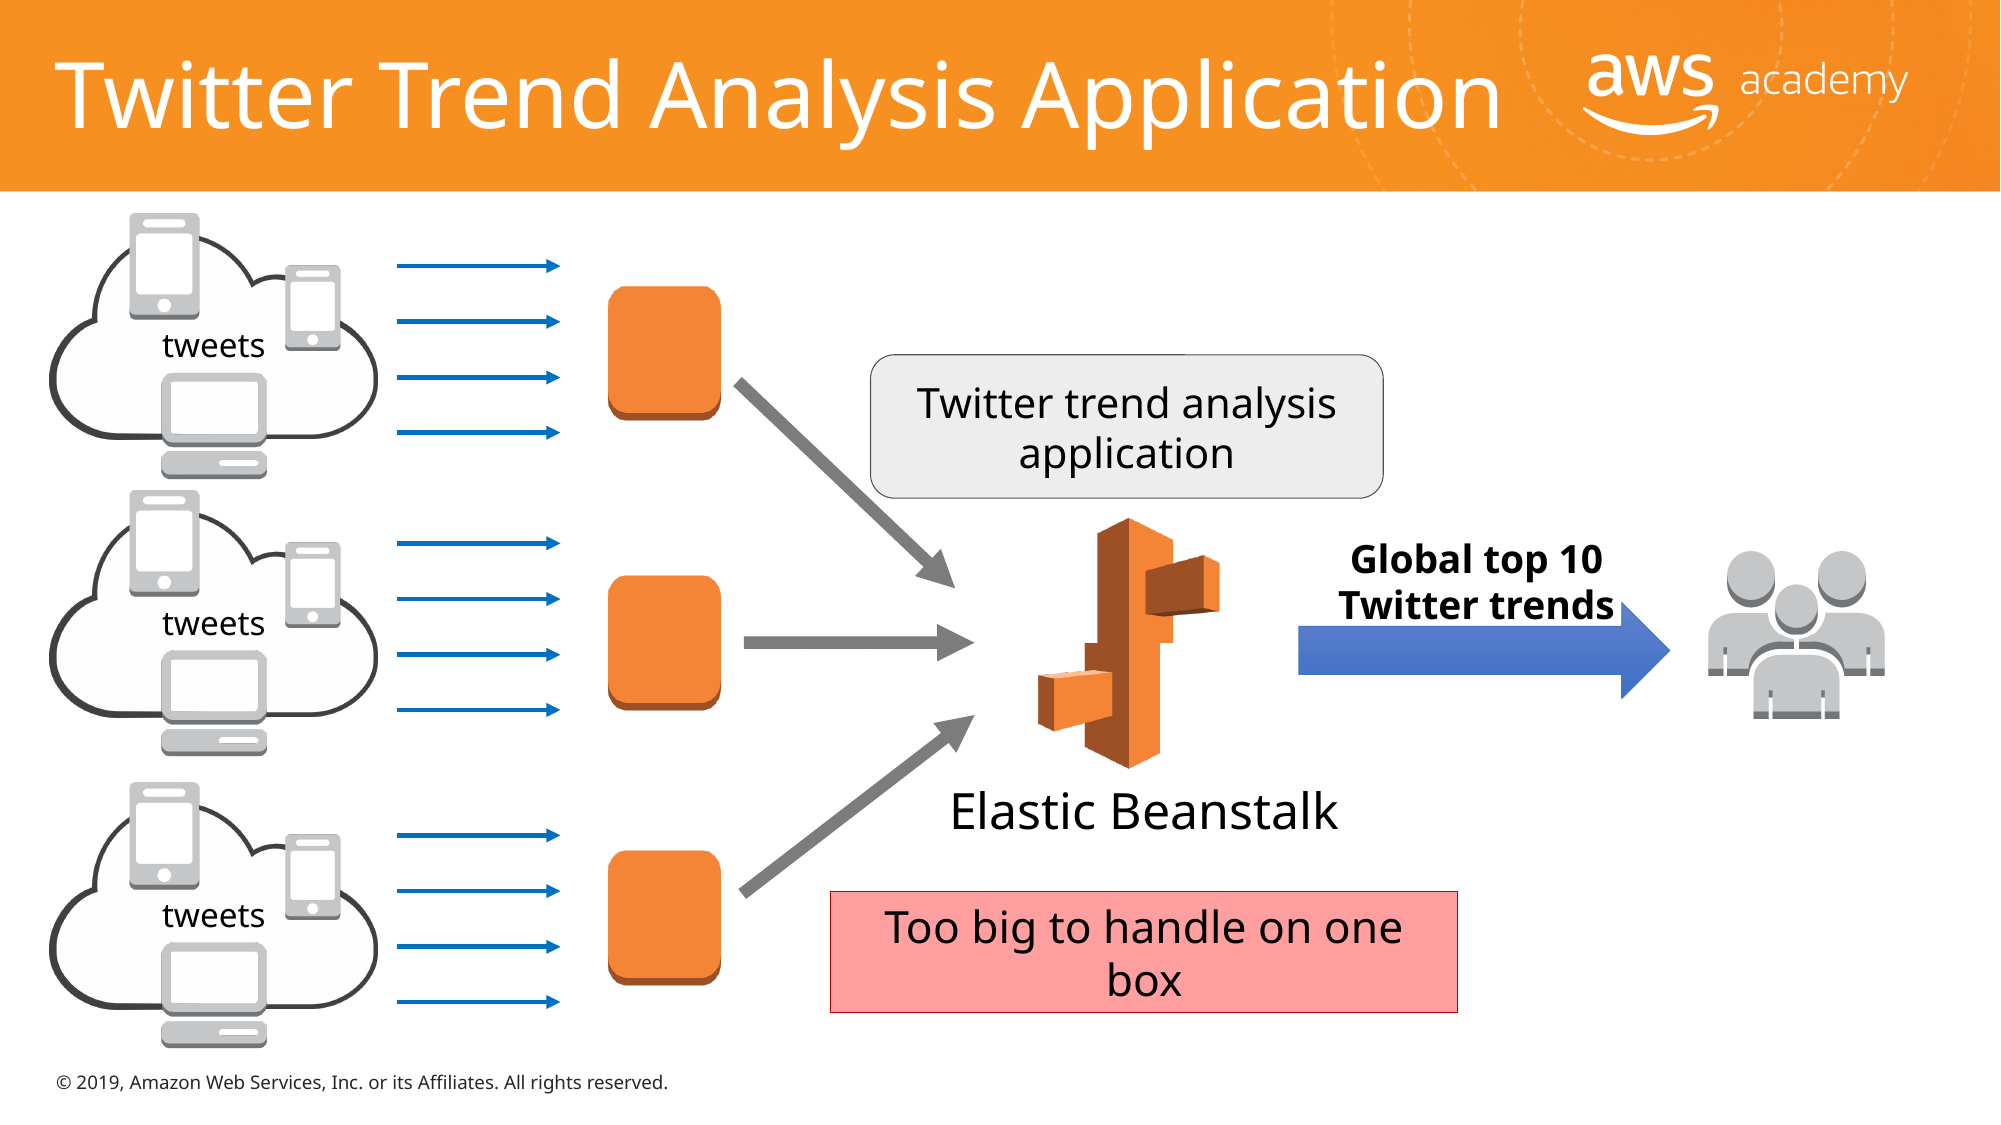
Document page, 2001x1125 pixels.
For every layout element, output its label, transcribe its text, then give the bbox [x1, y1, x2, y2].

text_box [49, 195, 561, 472]
text_box Too big to handle on one box [830, 891, 1458, 1013]
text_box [49, 764, 561, 1066]
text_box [737, 381, 956, 589]
title Twitter Trend Analysis Application [39, 34, 1863, 163]
text_box [1401, 635, 1671, 700]
picture [0, 0, 2000, 1125]
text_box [49, 472, 561, 764]
text_box Global top 10 Twitter trends [1401, 526, 1678, 635]
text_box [870, 354, 1401, 840]
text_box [742, 715, 975, 894]
